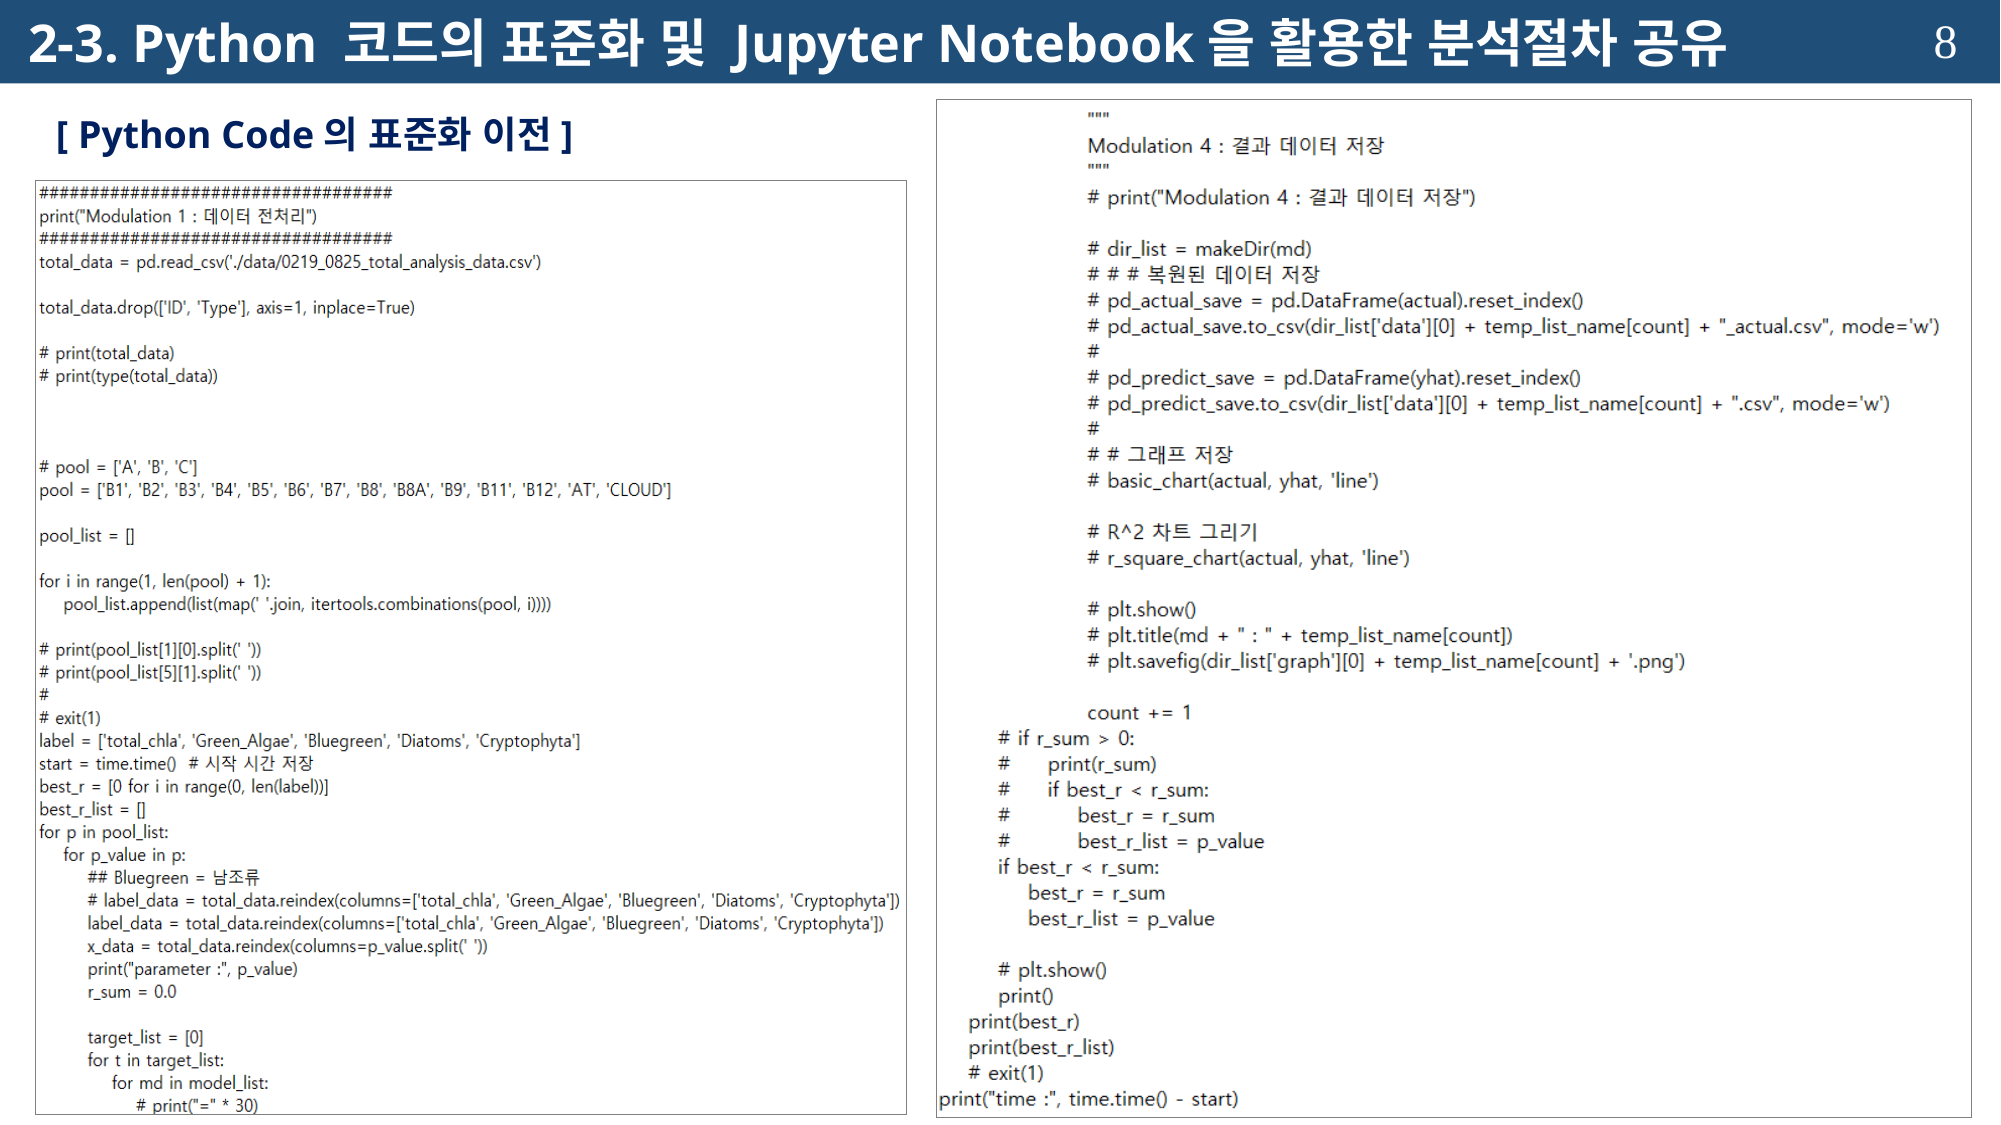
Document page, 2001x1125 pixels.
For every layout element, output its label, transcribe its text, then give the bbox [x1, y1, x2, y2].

picture [35, 180, 907, 1114]
text_box 8 [1895, 2, 1996, 75]
text_box [0, 0, 2000, 84]
text_box [ Python Code의 표준화 이전] [41, 104, 589, 164]
picture [936, 99, 1972, 1118]
text_box 2-3. Python 코드의 표준화 및 Jupyter Notebook을 활용한 분석절차 공유 [13, 2, 1850, 80]
